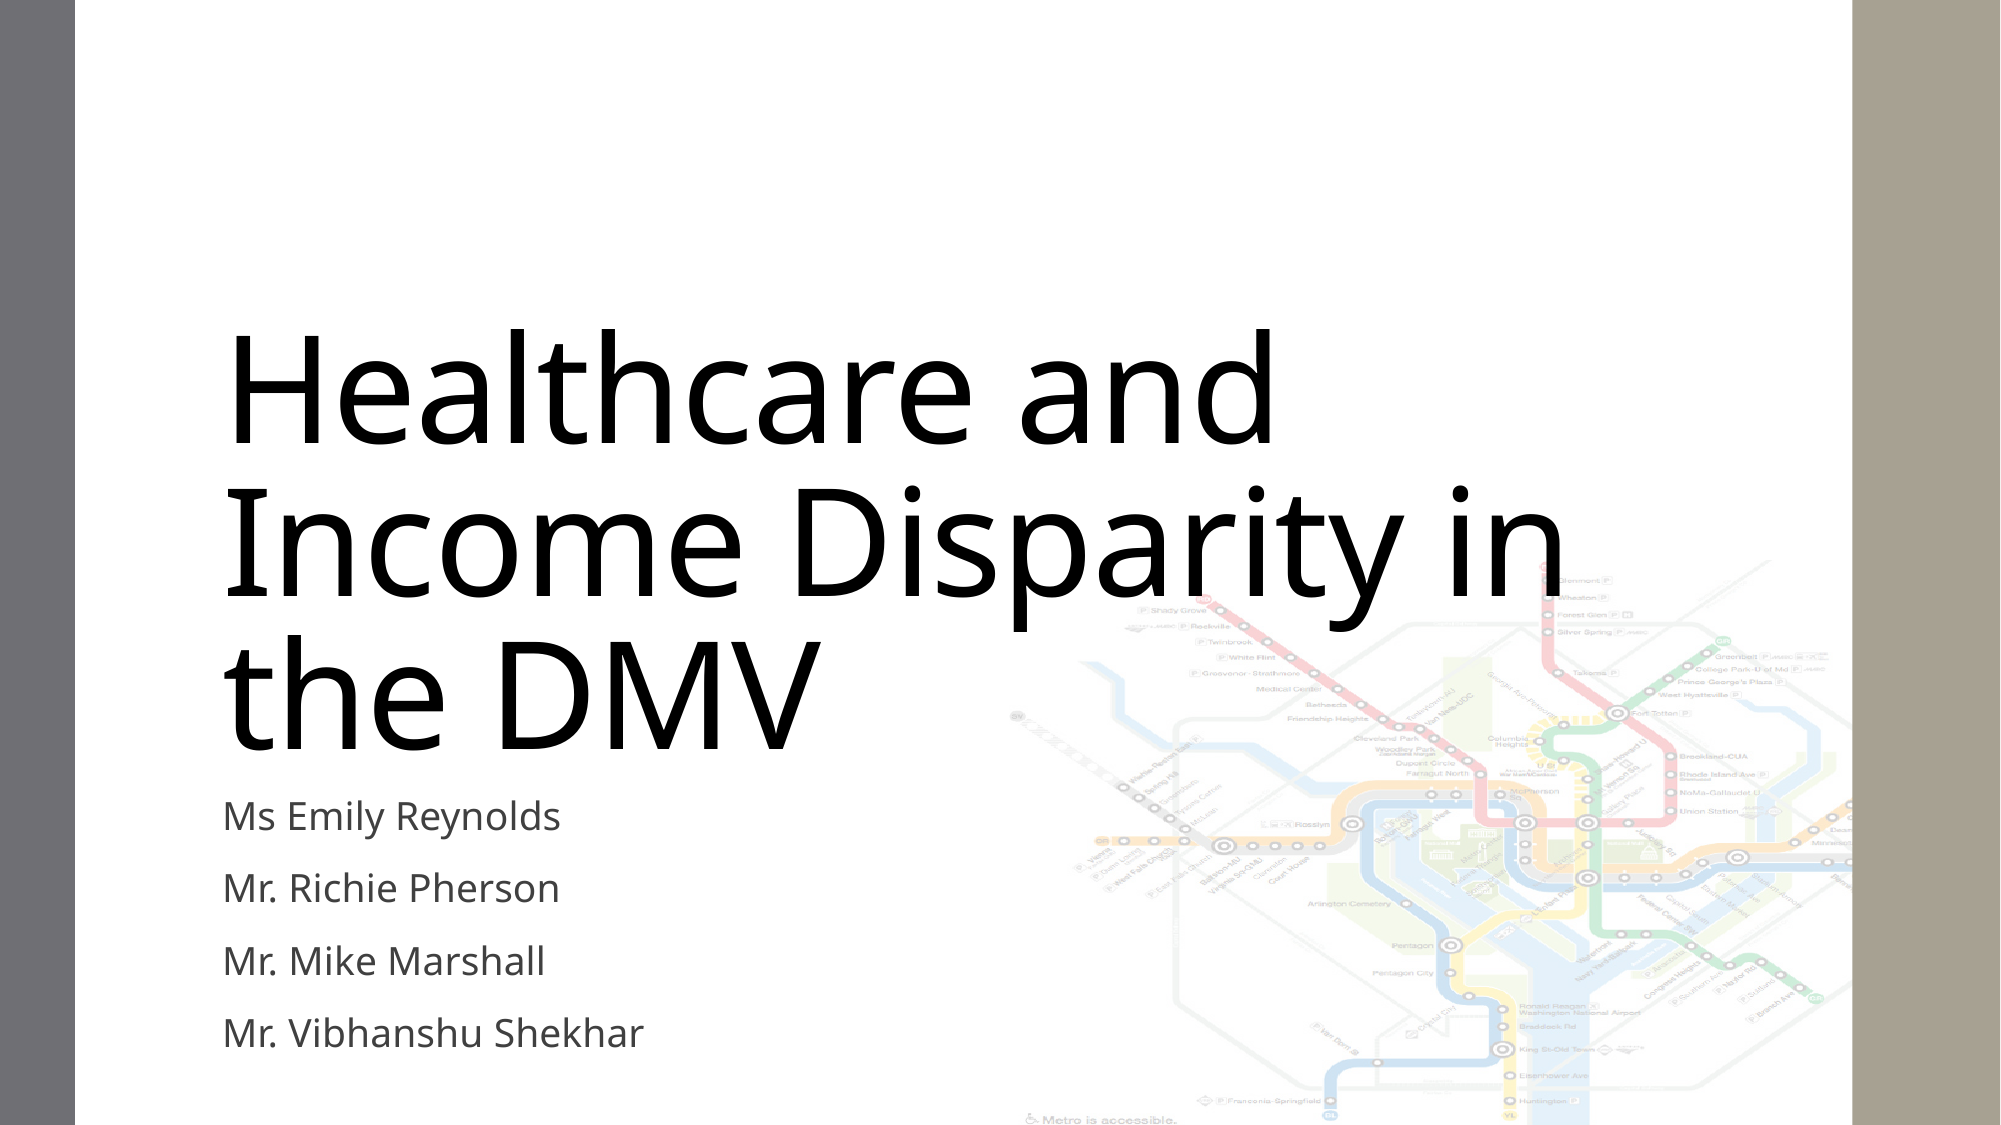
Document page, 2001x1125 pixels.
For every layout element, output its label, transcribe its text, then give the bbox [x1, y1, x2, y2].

title Healthcare and Income Disparity in the DMV [206, 124, 1752, 787]
subtitle Ms Emily Reynolds Mr. Richie Pherson Mr. Mike Marshall Mr. Vibhanshu Shekhar [206, 787, 1752, 1065]
